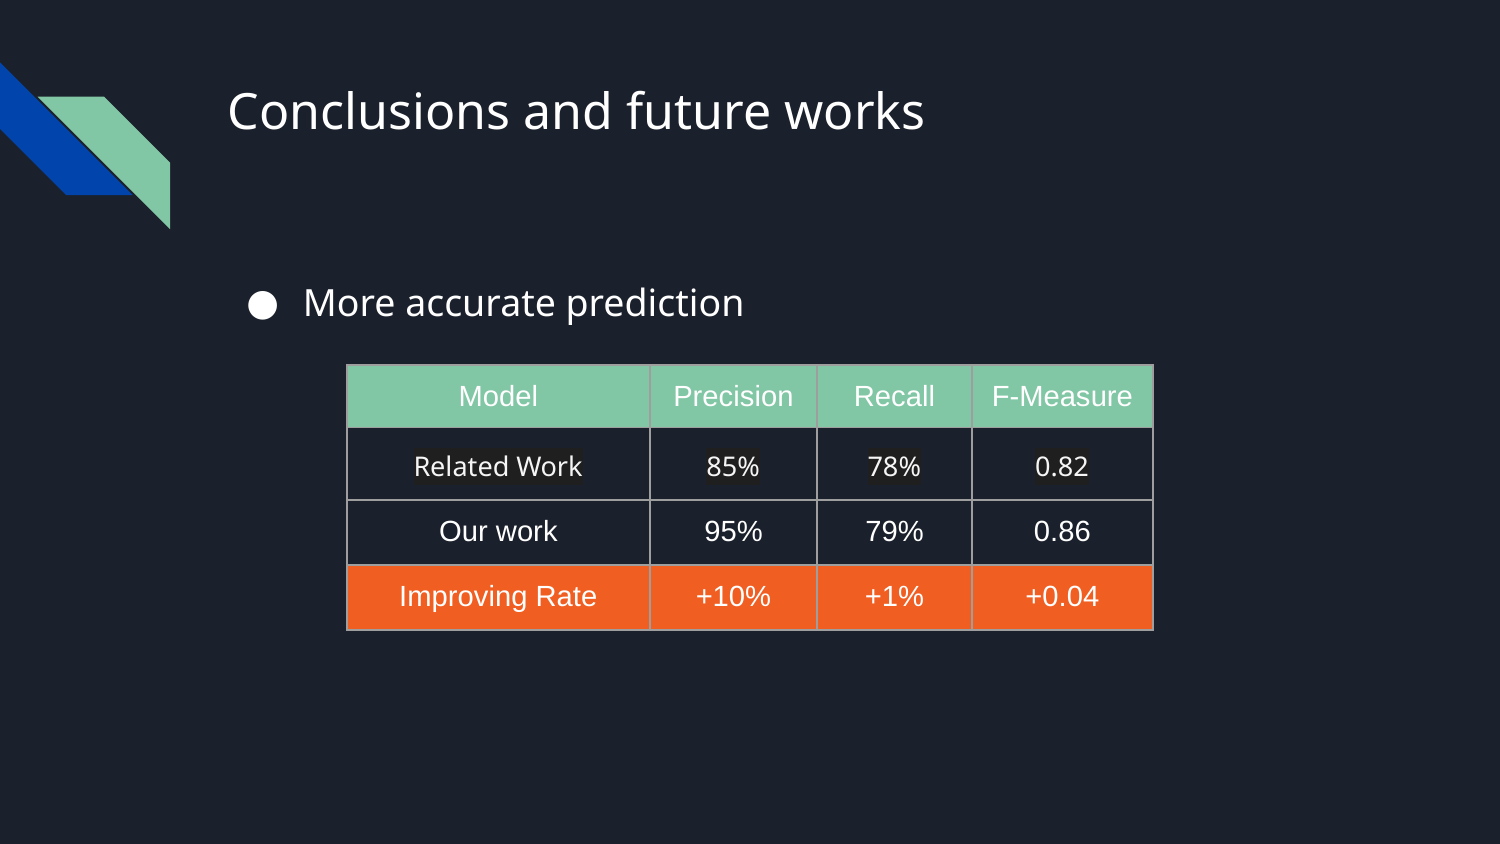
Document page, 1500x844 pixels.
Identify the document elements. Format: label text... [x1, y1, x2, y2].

table_header Precision [651, 366, 816, 427]
table_cell Improving Rate [348, 566, 649, 629]
table_cell +0.04 [973, 566, 1152, 629]
table_cell 0.82 [973, 428, 1152, 499]
table_cell 85% [651, 428, 816, 499]
table_cell 78% [818, 428, 971, 499]
table_header Model [348, 366, 649, 427]
table_cell Related Work [348, 428, 649, 499]
table_header F-Measure [973, 366, 1152, 427]
table_cell Our work [348, 501, 649, 564]
table_cell +10% [651, 566, 816, 629]
title Conclusions and future works [212, 64, 1368, 215]
list More accurate prediction [212, 257, 1368, 735]
table_cell +1% [818, 566, 971, 629]
table_cell 79% [818, 501, 971, 564]
table_cell 95% [651, 501, 816, 564]
table_header Recall [818, 366, 971, 427]
table_cell 0.86 [973, 501, 1152, 564]
